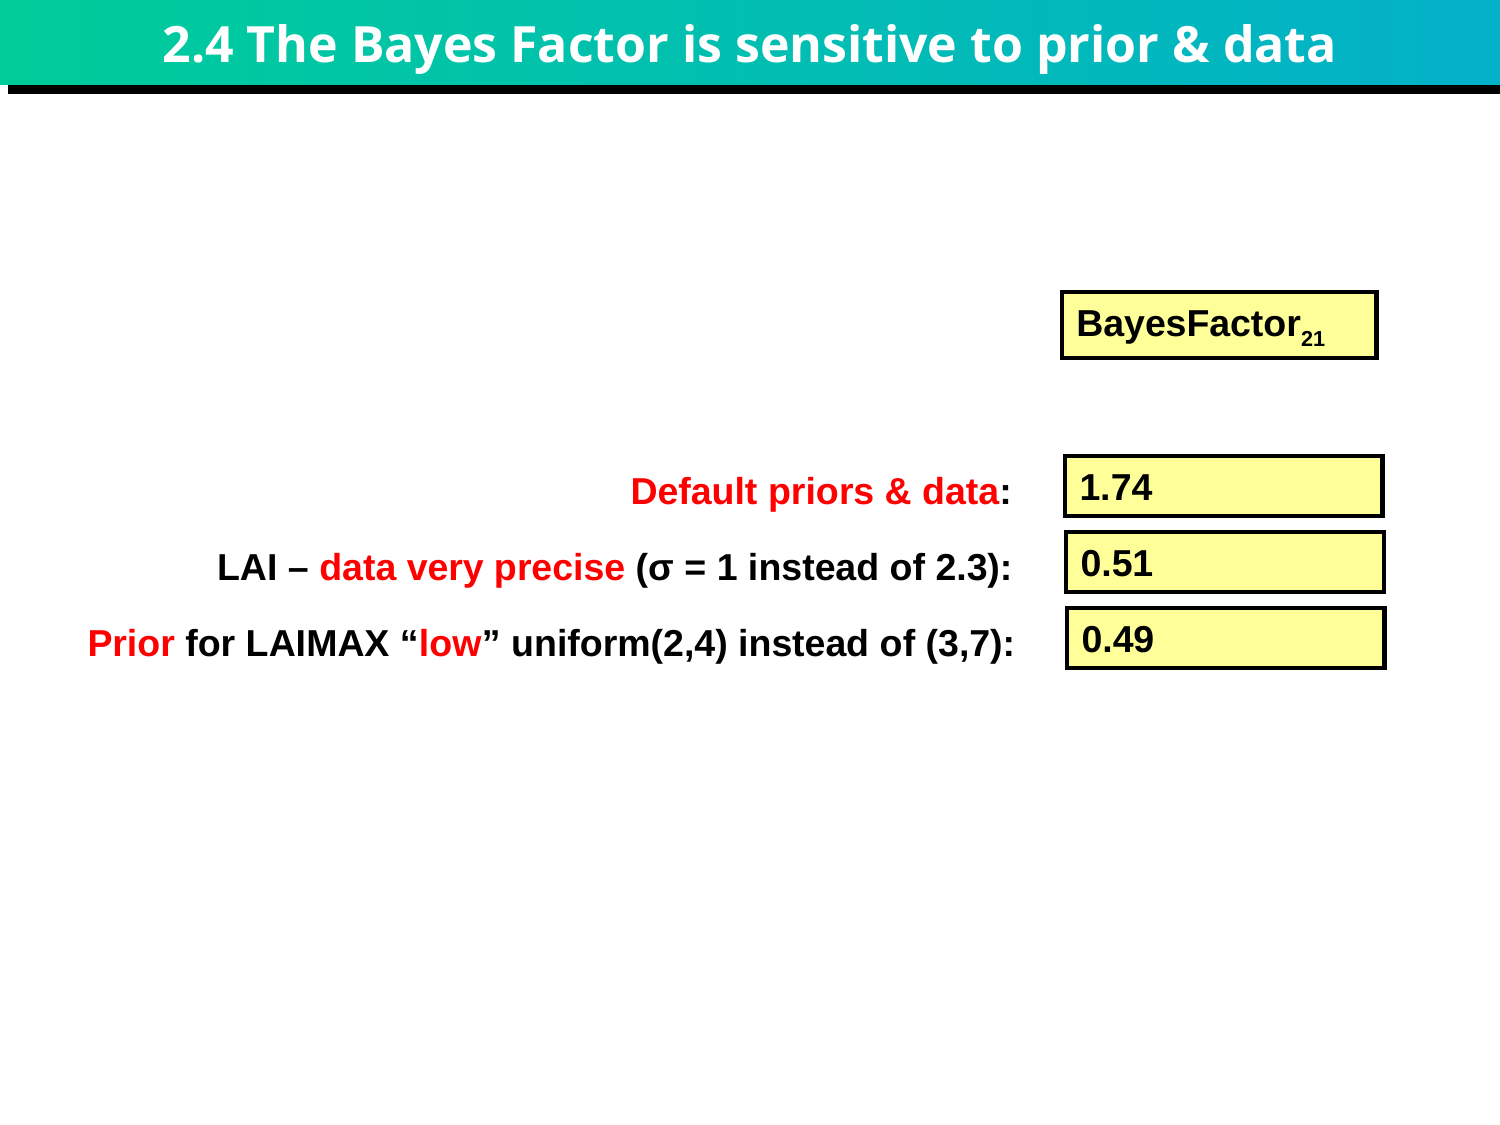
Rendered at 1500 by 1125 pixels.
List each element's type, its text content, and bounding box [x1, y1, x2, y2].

text_box Prior for LAIMAX “low” uniform(2,4) instead of (3,7): [36, 611, 1031, 672]
text_box 0.49 [1066, 608, 1385, 668]
text_box BayesFactor21 [1061, 291, 1377, 358]
text_box 0.51 [1065, 531, 1384, 592]
title 2.4 The Bayes Factor is sensitive to prior & data [0, 0, 1500, 86]
text_box 1.74 [1064, 455, 1383, 516]
text_box Default priors & data: [561, 459, 1027, 520]
text_box LAI – data very precise (σ = 1 instead of 2.3): [112, 535, 1028, 596]
